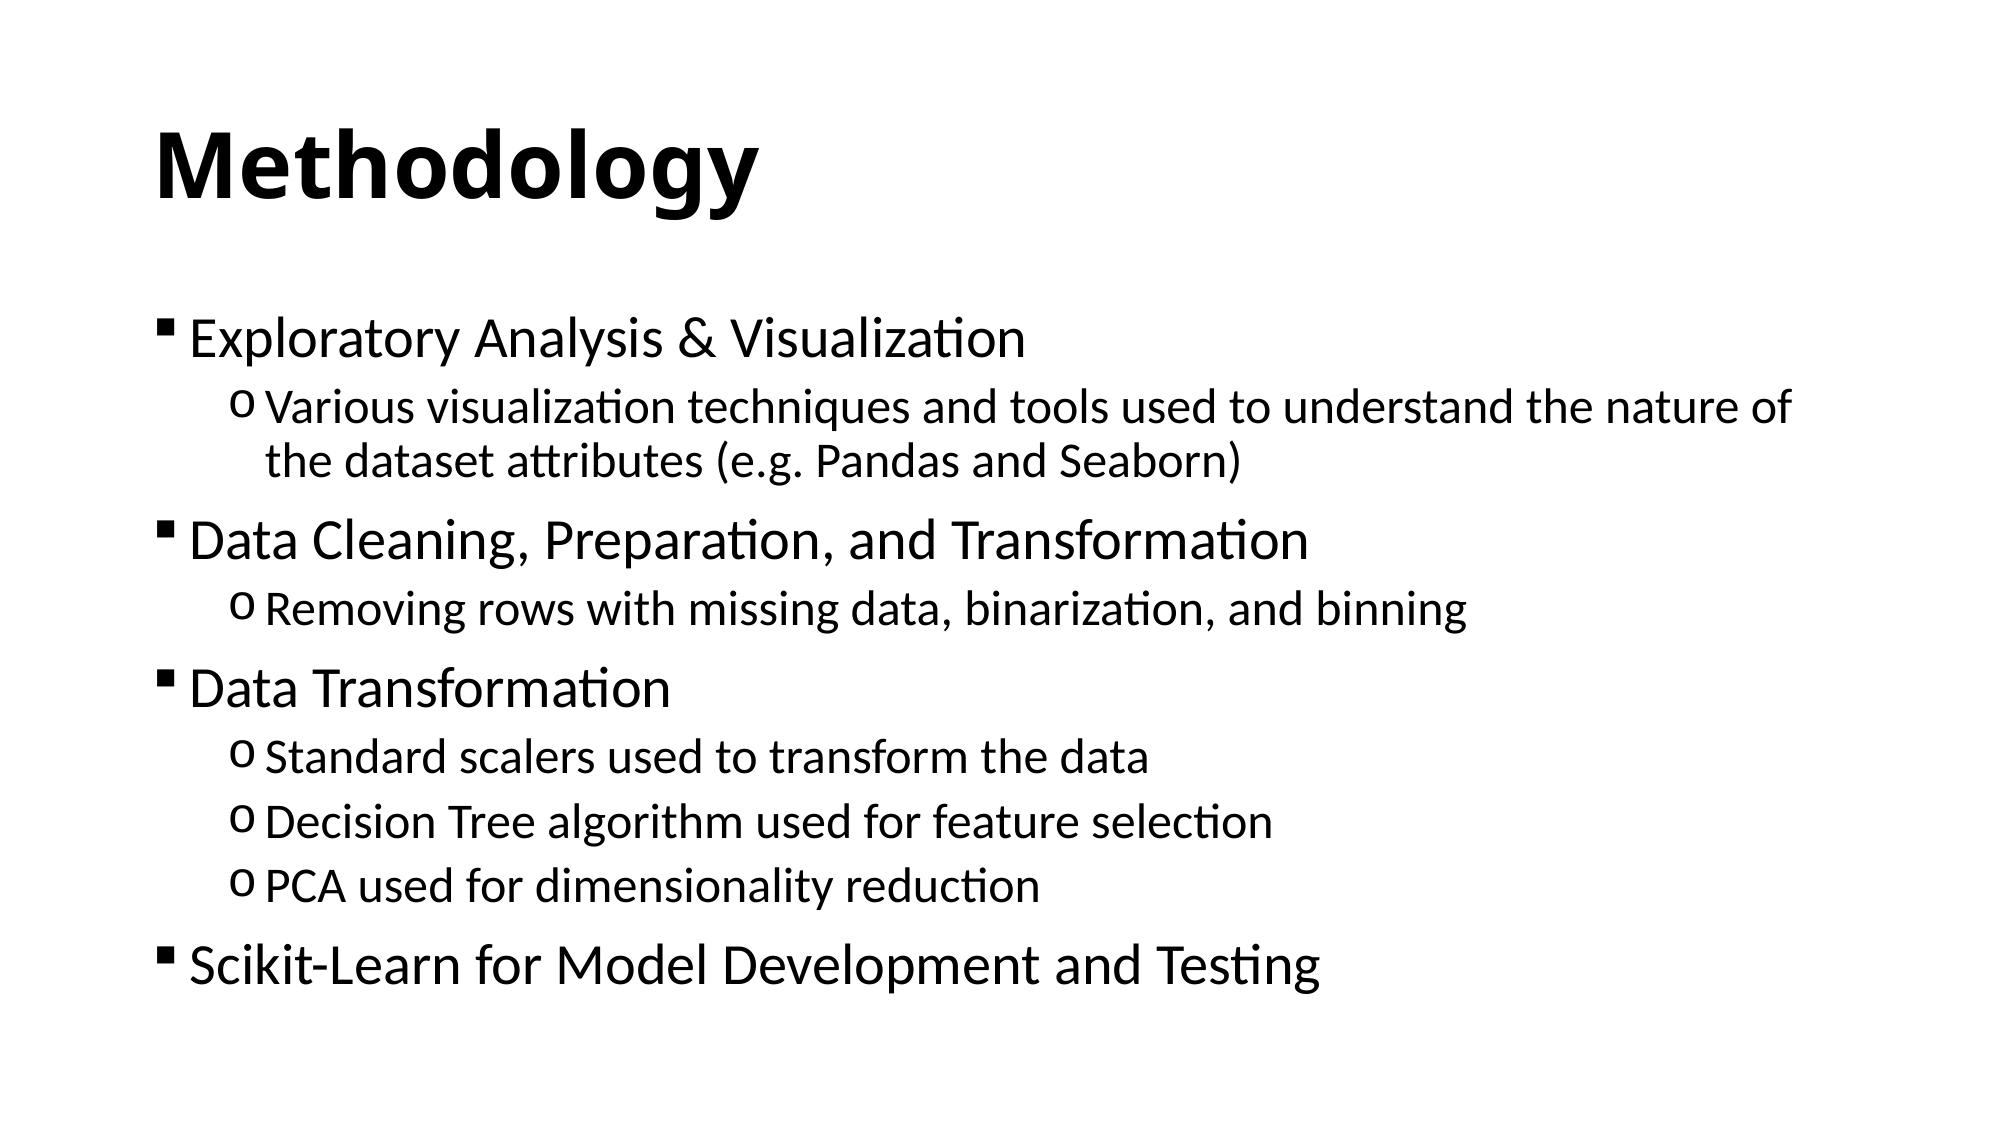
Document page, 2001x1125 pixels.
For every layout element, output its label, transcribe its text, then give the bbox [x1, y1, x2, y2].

list Exploratory Analysis & Visualization Various visualization techniques and tools used to understand the nature of the dataset attributes (e.g. Pandas and Seaborn) Data Cleaning, Preparation, and Transformation Removing rows with missing data, binarization, and binning Data Transformation Standard scalers used to transform the data Decision Tree algorithm used for feature selection PCA used for dimensionality reduction Scikit-Learn for Model Development and Testing [137, 299, 1863, 1014]
title Methodology [137, 59, 1863, 278]
